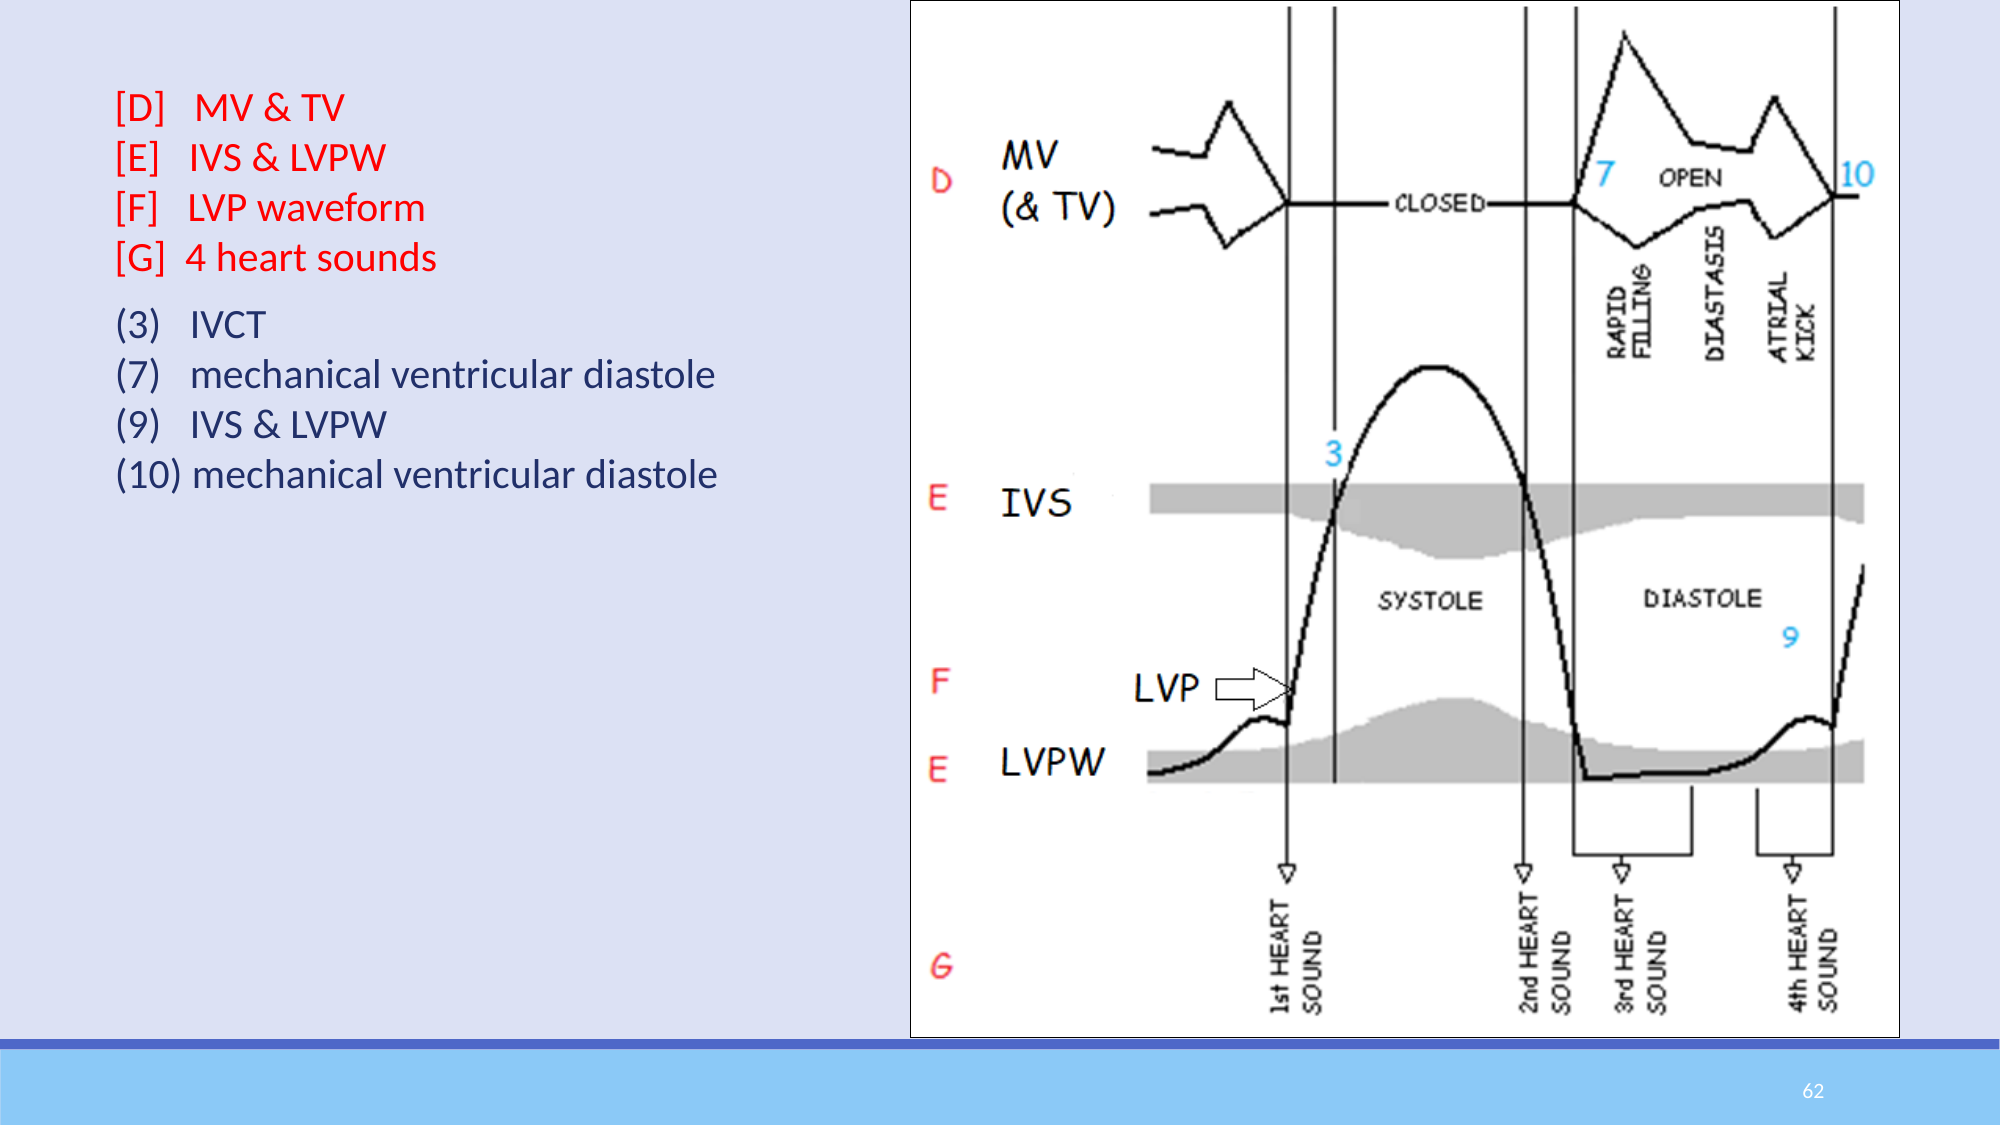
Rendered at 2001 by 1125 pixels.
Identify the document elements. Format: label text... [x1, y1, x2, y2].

text_box (3) IVCT (7) mechanical ventricular diastole (9) IVS & LVPW (10) mechanical ventricular diastole [99, 288, 743, 504]
picture [910, 0, 1901, 1038]
slide_number 62 [1624, 1059, 1840, 1120]
text_box [D] MV & TV [E] IVS & LVPW [F] LVP waveform [G] 4 heart sounds [99, 71, 528, 287]
